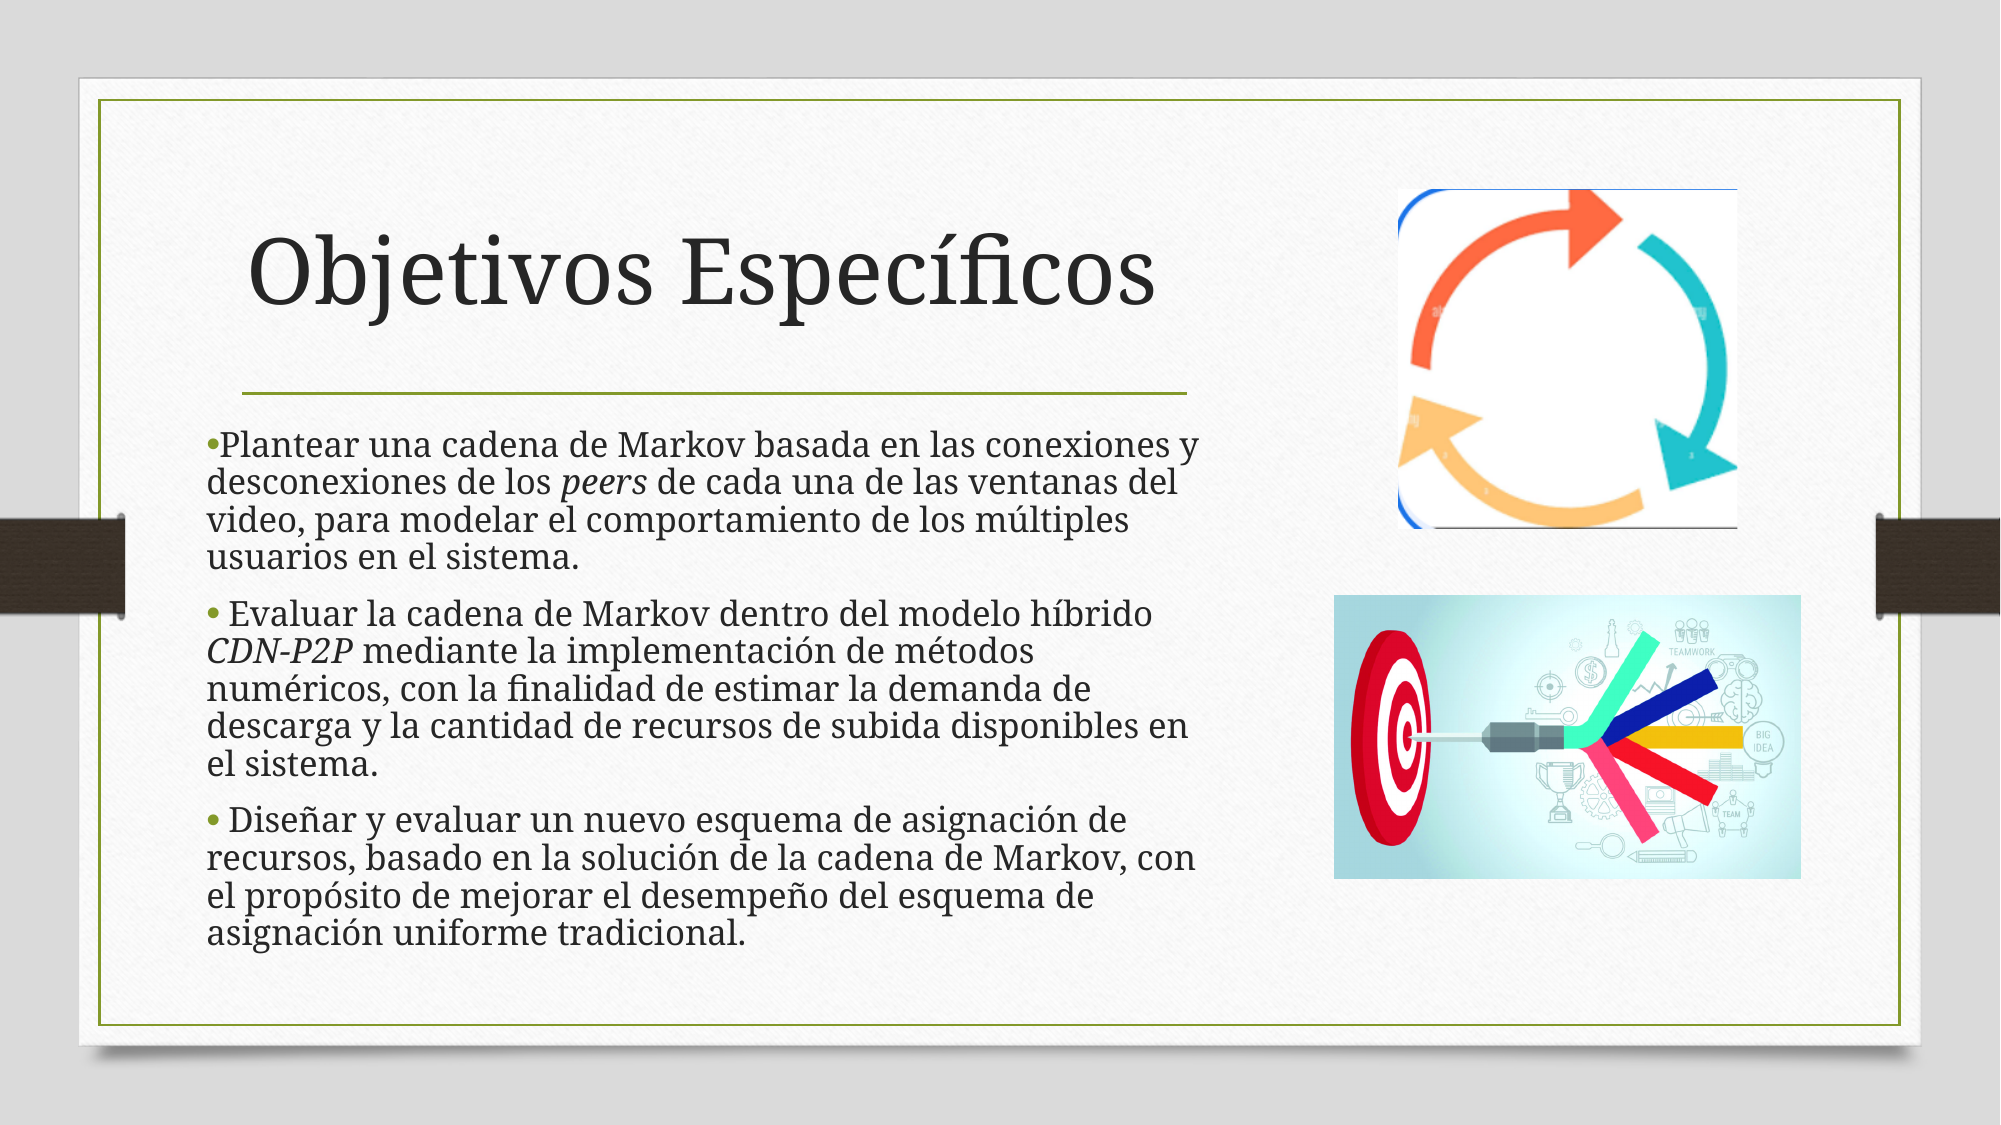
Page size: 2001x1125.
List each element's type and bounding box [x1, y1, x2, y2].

text_box [0, 0, 2000, 1125]
picture [1397, 189, 1738, 530]
picture [1334, 595, 1802, 880]
